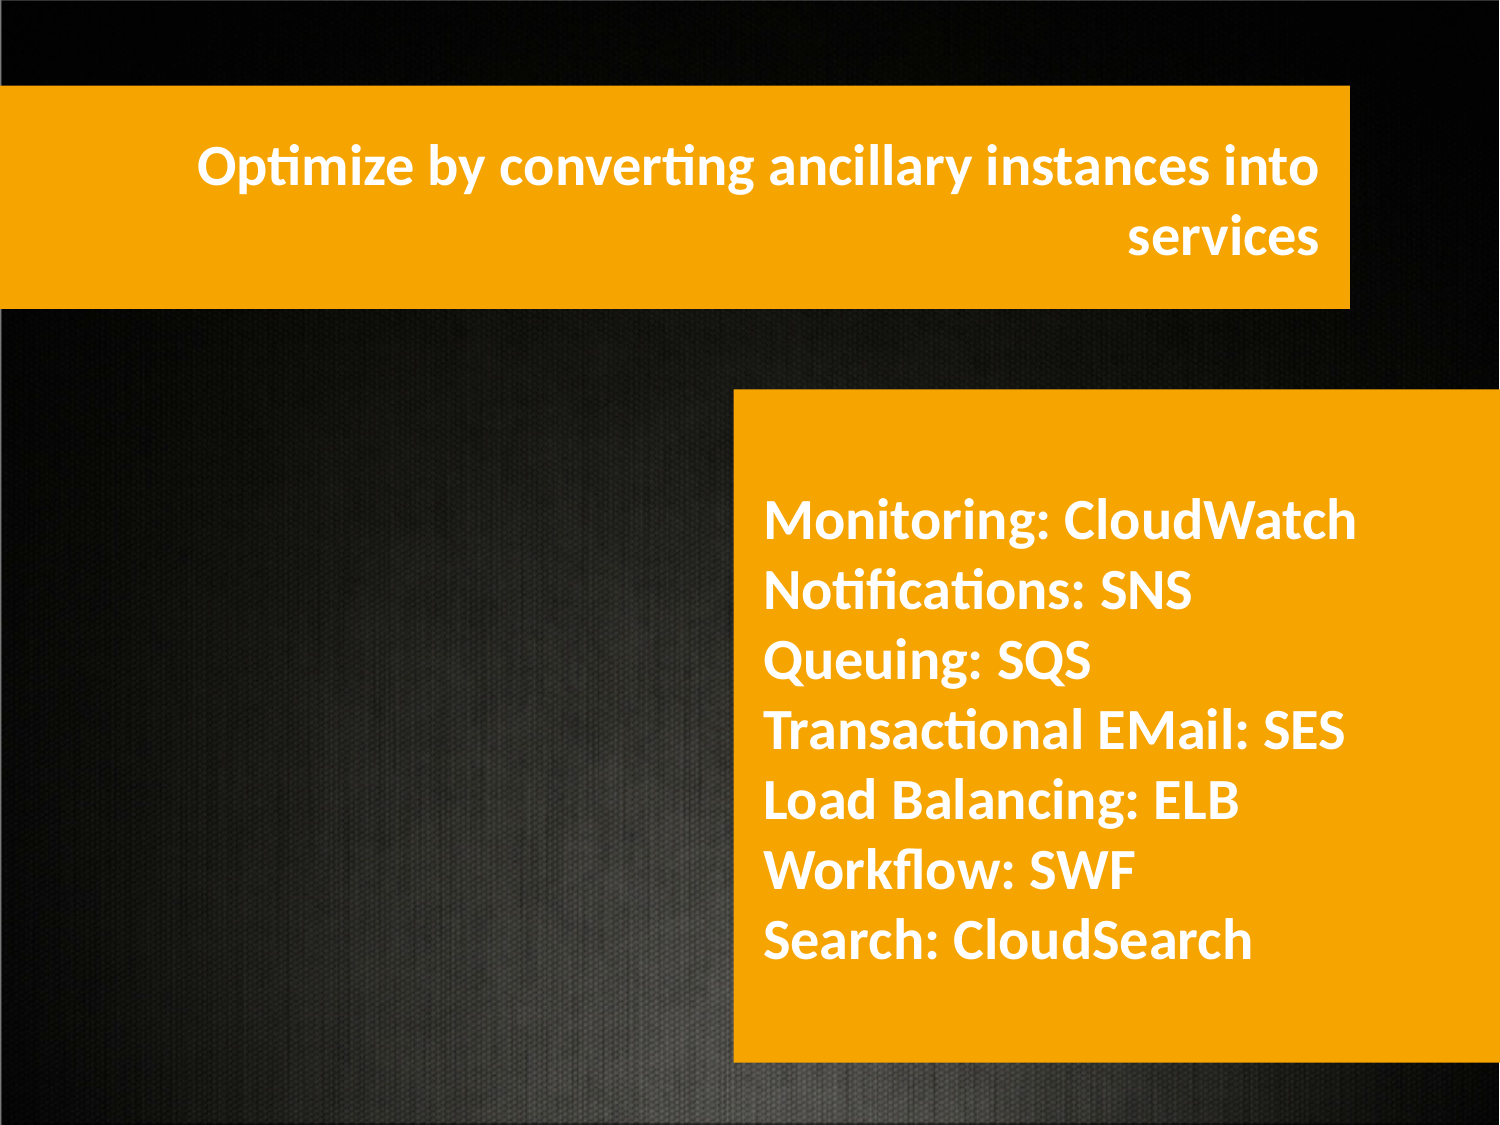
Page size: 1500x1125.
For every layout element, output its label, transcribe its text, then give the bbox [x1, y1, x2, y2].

title Optimize by converting ancillary instances into services [0, 85, 1350, 309]
picture [0, 0, 1499, 1125]
list Monitoring: CloudWatch Notifications: SNS Queuing: SQS Transactional EMail: SES Load Balancing: ELB Workflow: SWF Search: CloudSearch [733, 389, 1500, 1063]
